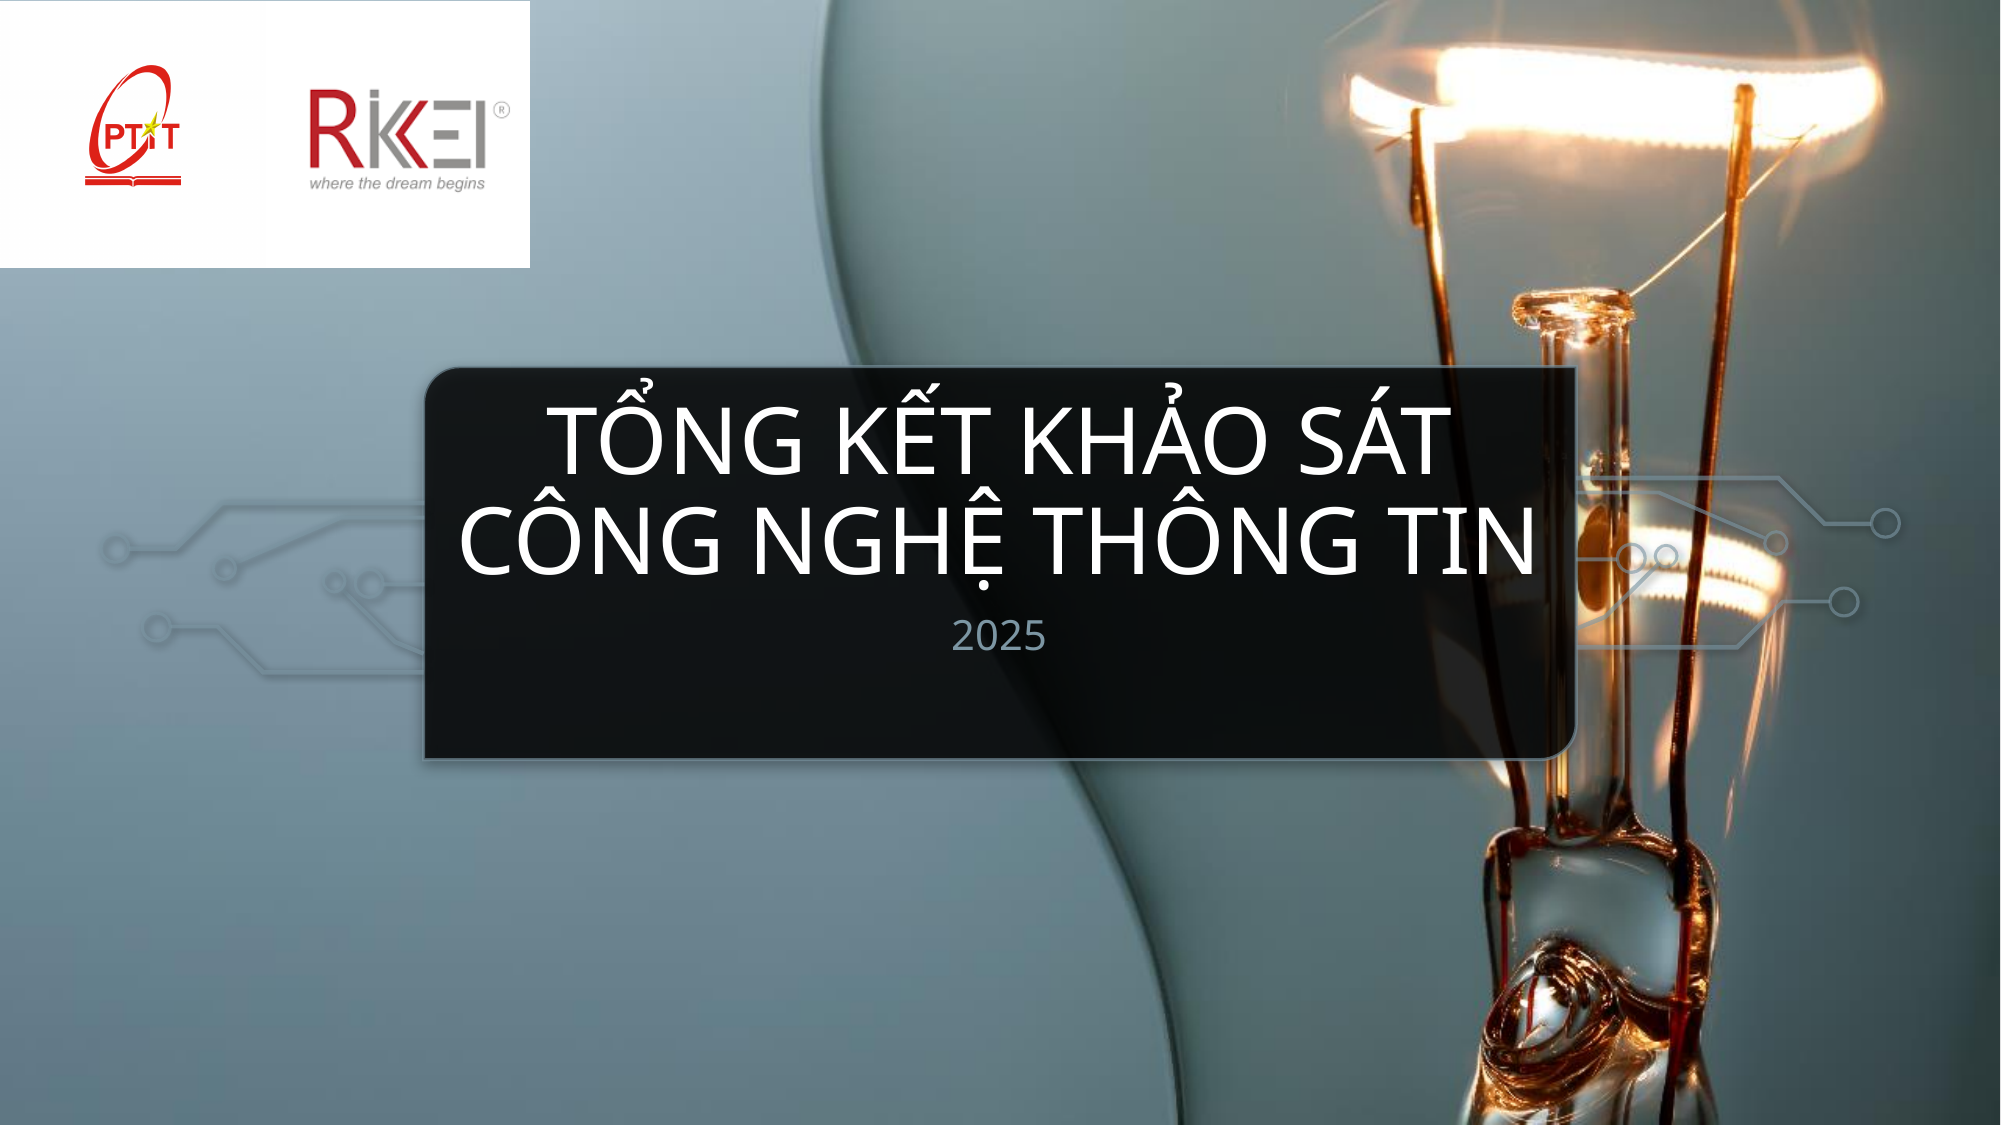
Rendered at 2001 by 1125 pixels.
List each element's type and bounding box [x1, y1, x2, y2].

text_box [99, 366, 1902, 760]
picture [0, 0, 2000, 1125]
